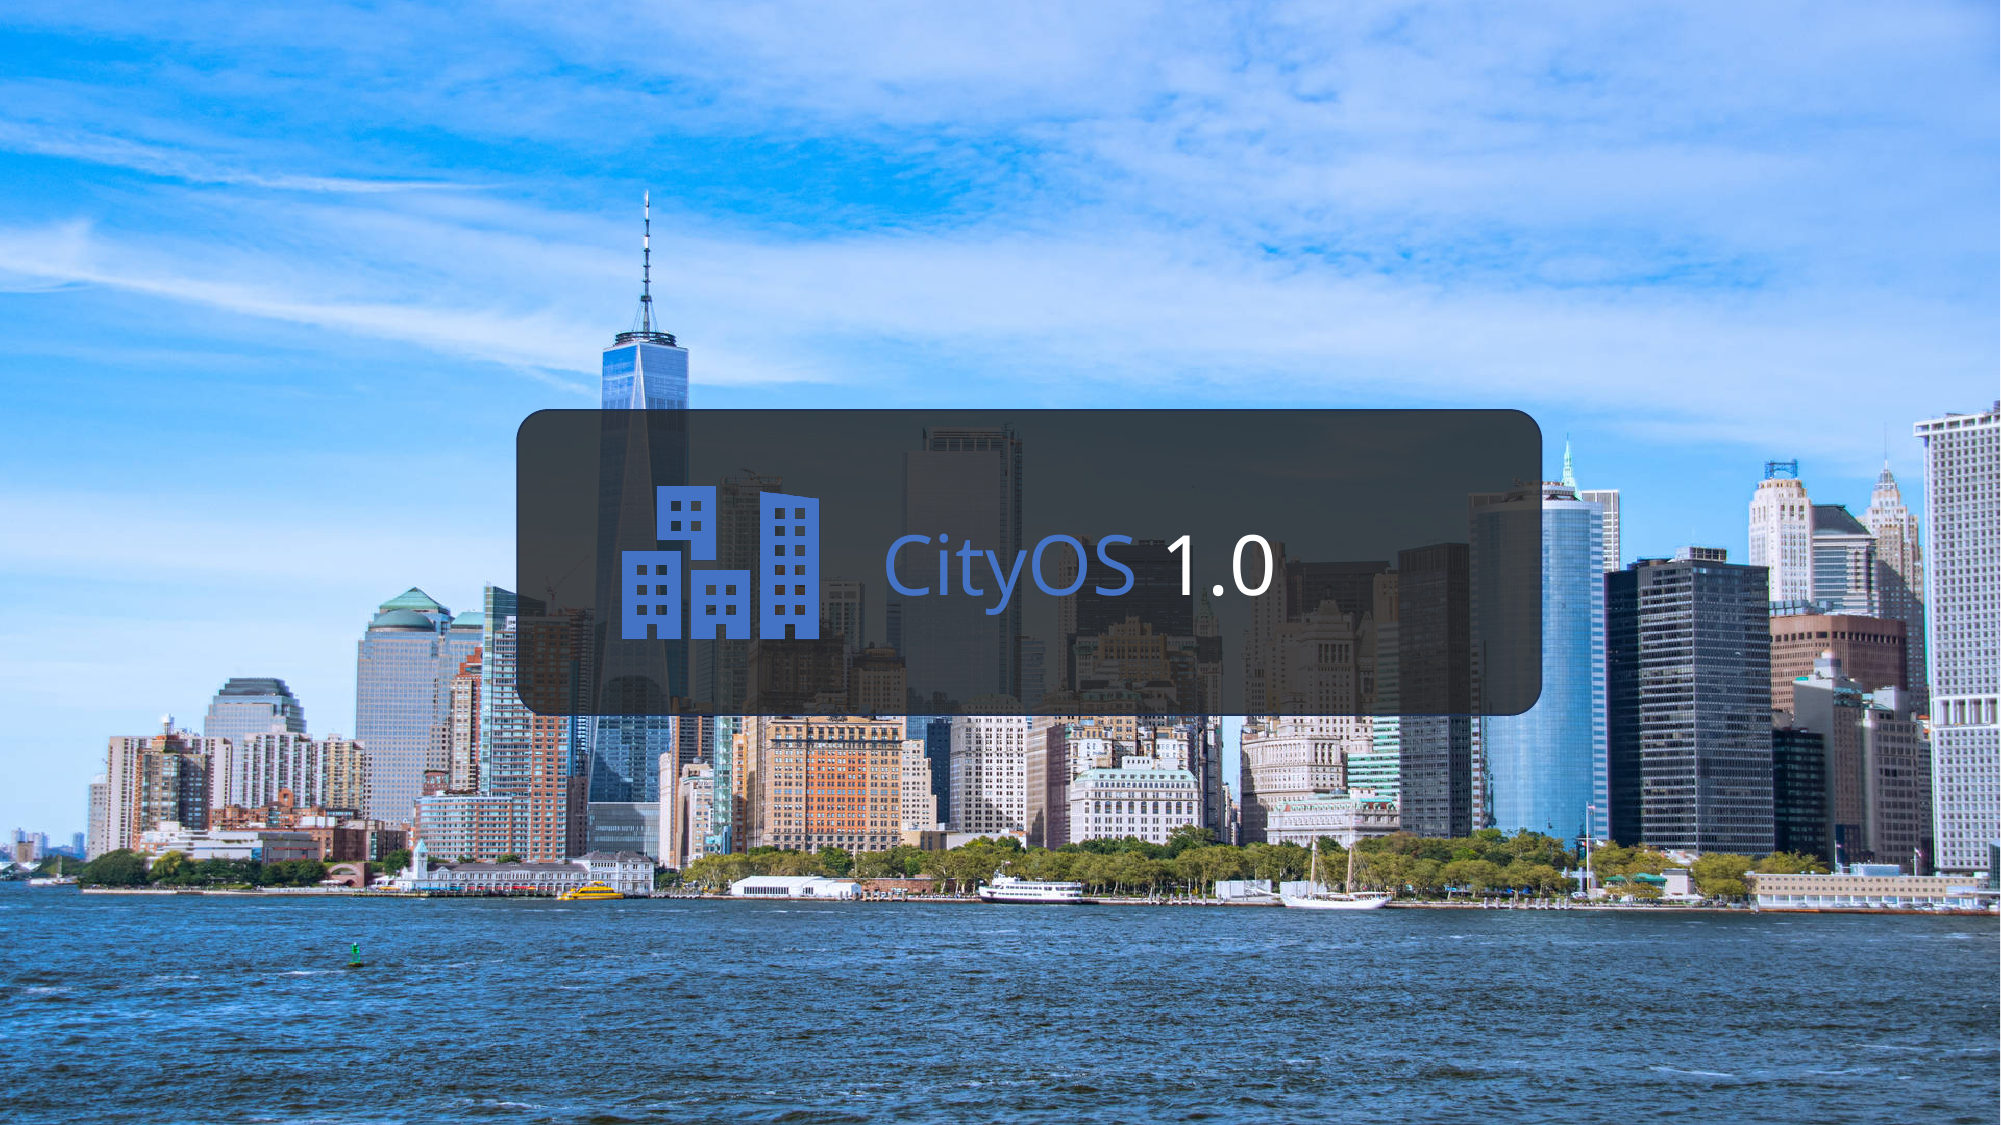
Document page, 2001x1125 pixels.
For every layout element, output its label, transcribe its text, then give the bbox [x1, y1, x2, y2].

text_box [516, 409, 1543, 716]
picture [0, 0, 2001, 1125]
text_box CityOS 1.0 [866, 504, 1551, 620]
